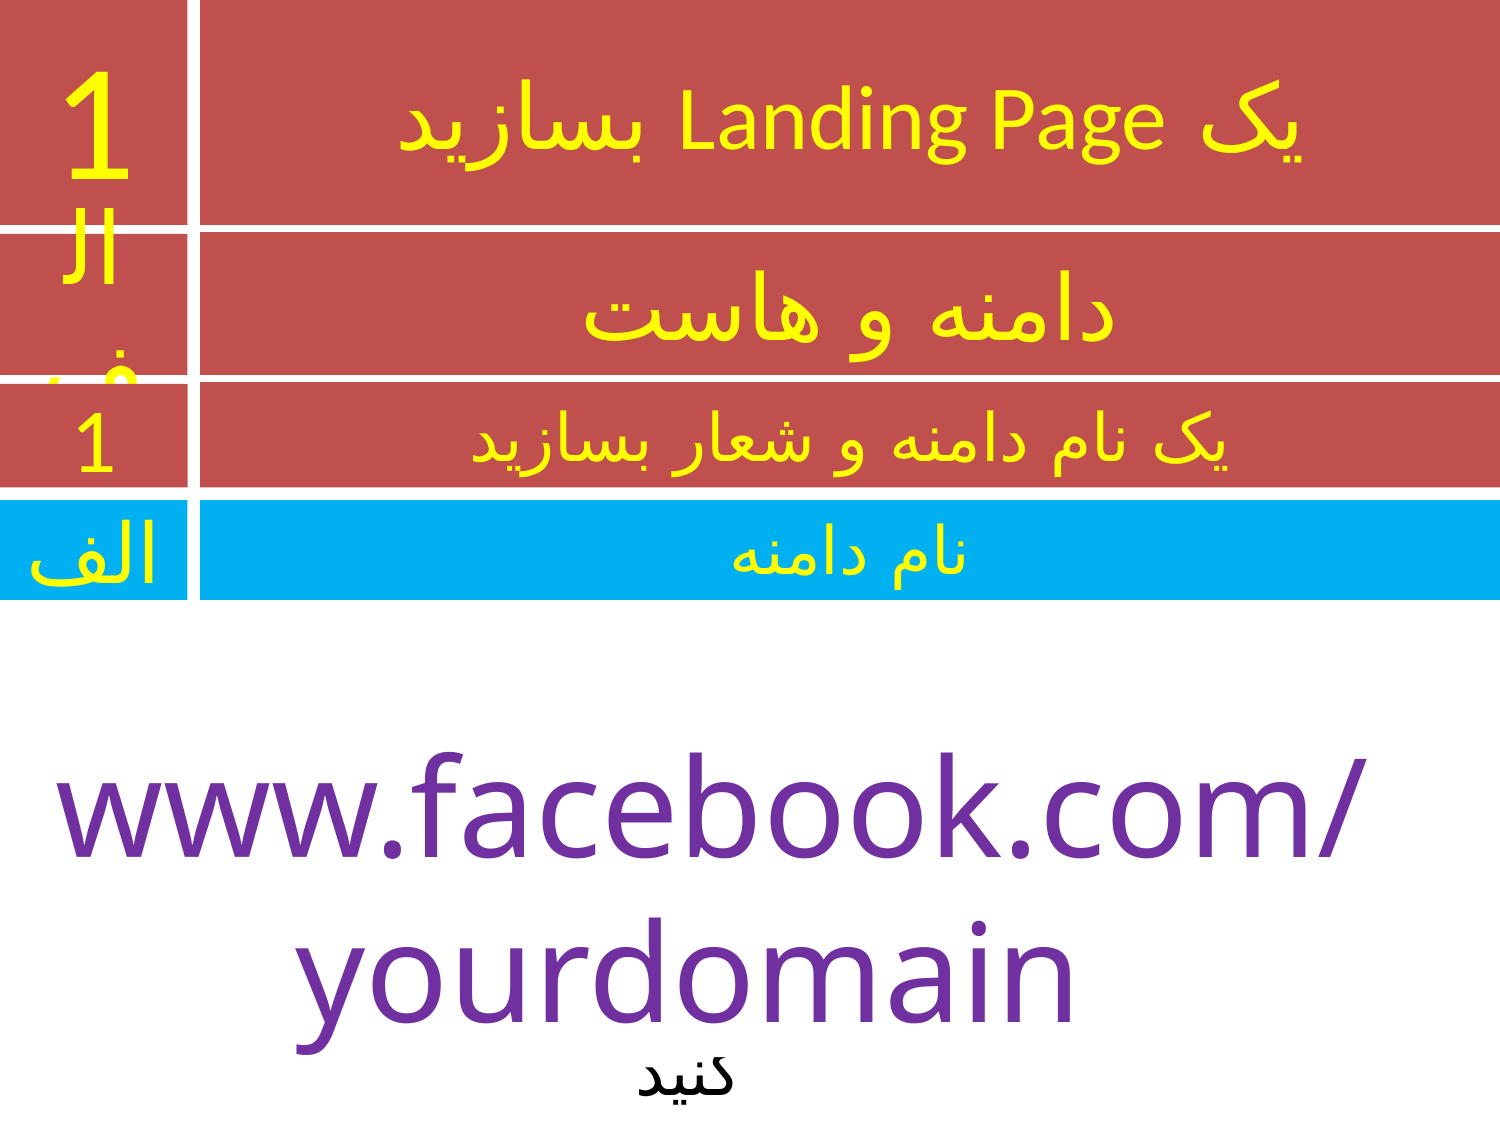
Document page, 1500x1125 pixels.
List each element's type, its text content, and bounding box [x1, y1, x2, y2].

text_box 1 [0, 381, 190, 490]
text_box یک نام دامنه و شعار بسازید [200, 382, 1500, 488]
text_box www.facebook.com/yourdomain [0, 712, 1500, 1058]
title یک Landing Page بسازید [200, 0, 1500, 225]
text_box الف [0, 231, 190, 378]
list نام دامنه [200, 500, 1500, 600]
text_box 1 [0, 0, 190, 228]
text_box الف [0, 497, 190, 603]
text_box دامنه و هاست [200, 232, 1500, 375]
text_box آزاد بودن دامنه در شبکه‌های اجتماعی را بررسی کنید [0, 1058, 1500, 1117]
